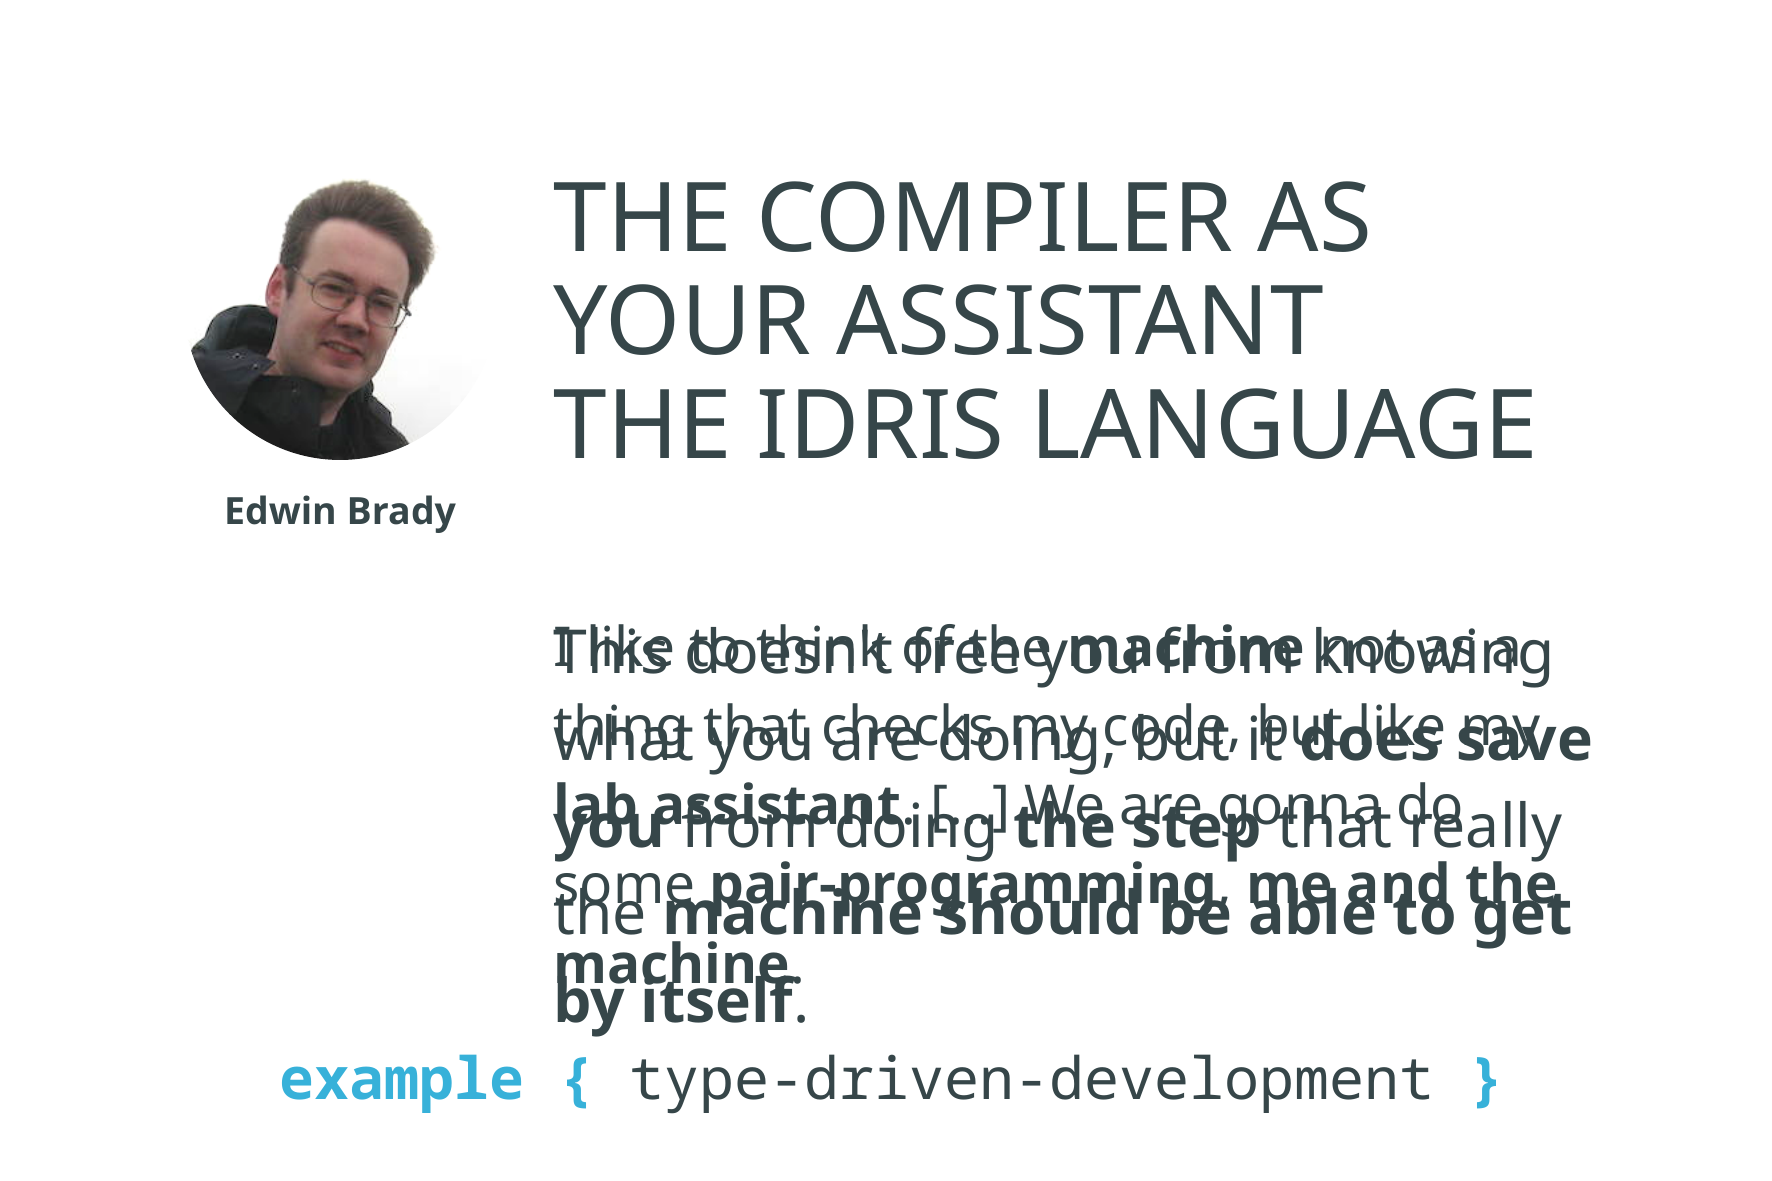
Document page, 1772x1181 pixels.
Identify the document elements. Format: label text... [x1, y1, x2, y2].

title THE COMPILER AS YOUR ASSISTANT THE IDRIS LANGUAGE [538, 138, 1631, 510]
text_box This doesn't free you from knowing what you are doing, but it does save you from doing the step that really the machine should be able to get by itself. [538, 1005, 1631, 1043]
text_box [183, 147, 497, 541]
text_box example { type-driven-development } [155, 1033, 1630, 1119]
list I like to think of the machine not as a thing that checks my code, but like my lab assistant. [...] We are gonna do some pair-programming, me and the machine. [538, 590, 1631, 1005]
